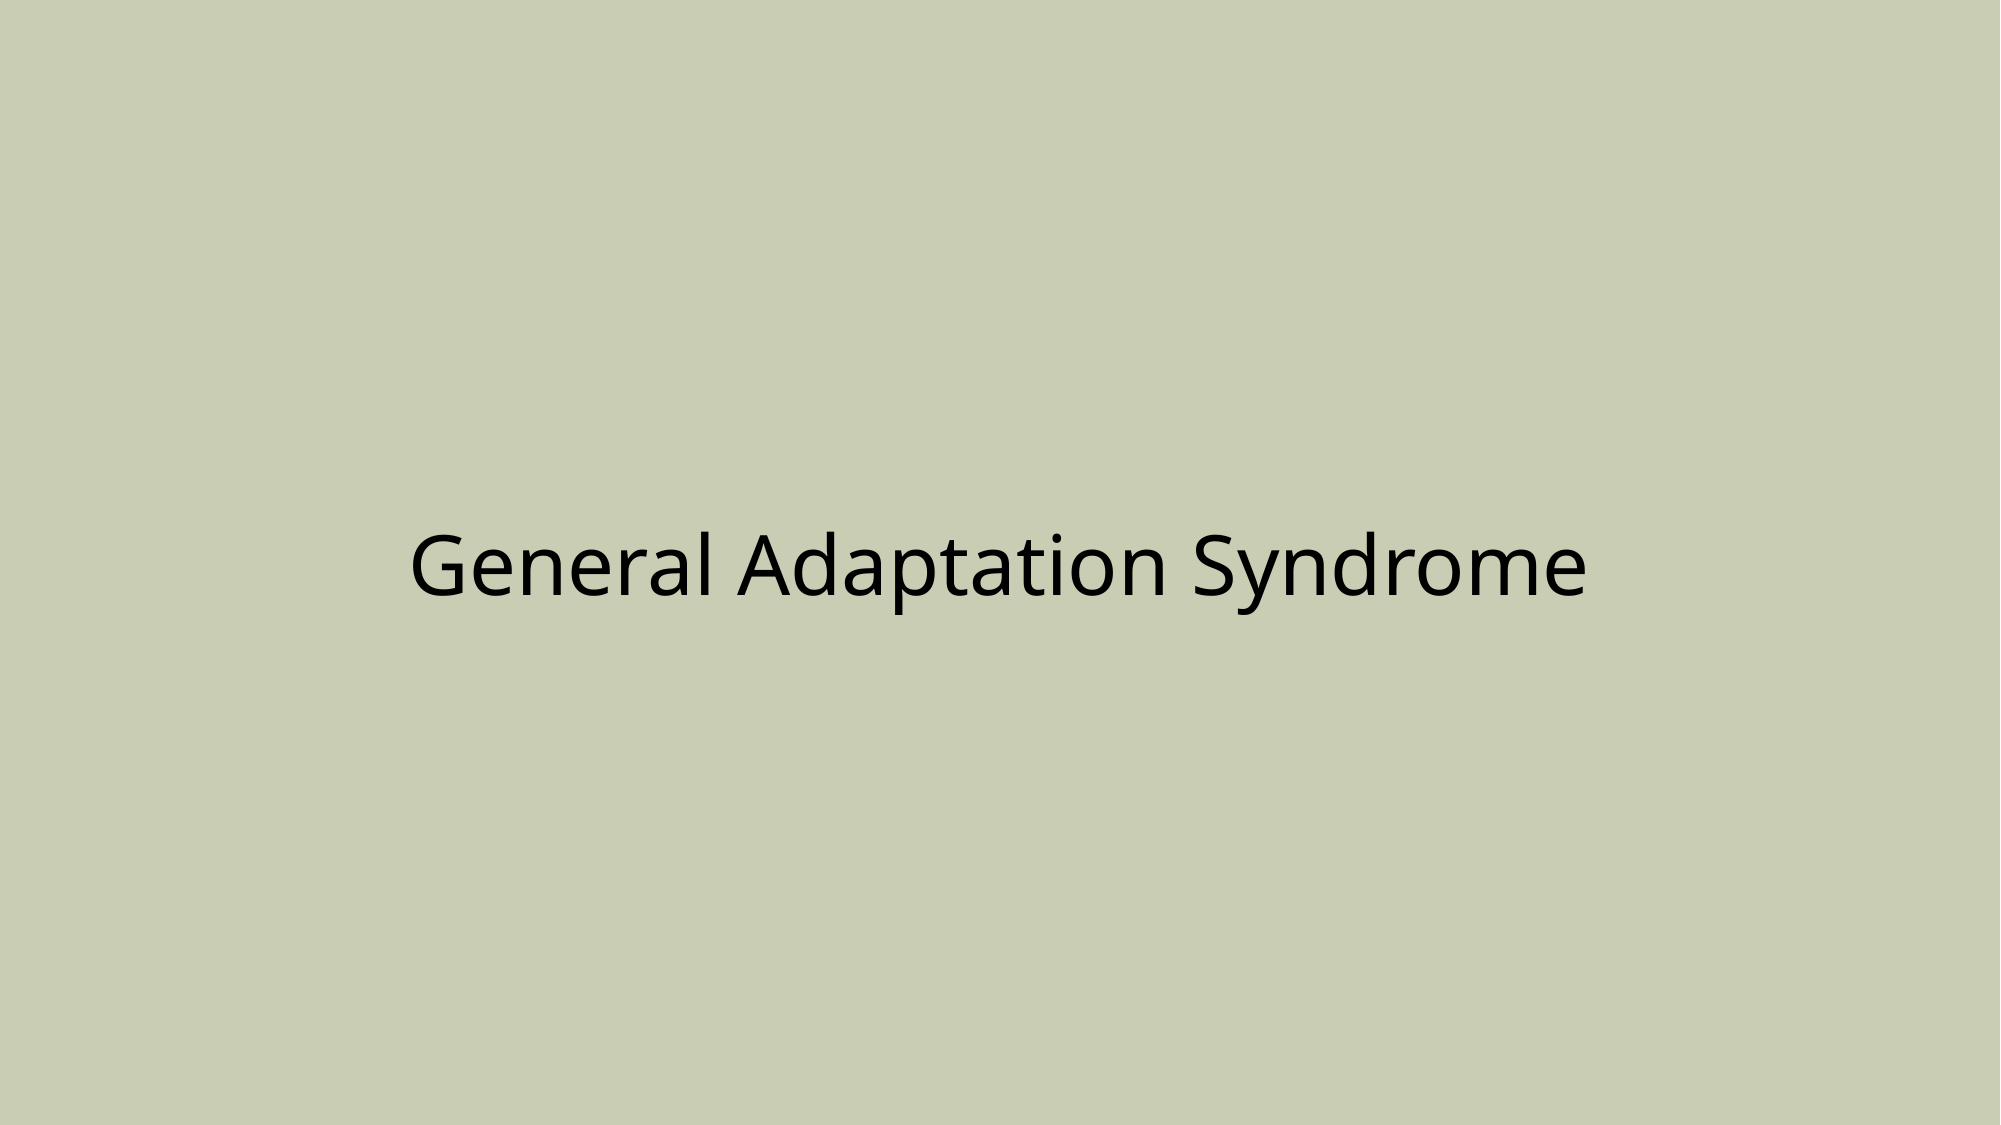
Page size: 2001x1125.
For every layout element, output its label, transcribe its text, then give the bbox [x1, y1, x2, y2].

text_box General Adaptation Syndrome [394, 504, 1606, 620]
